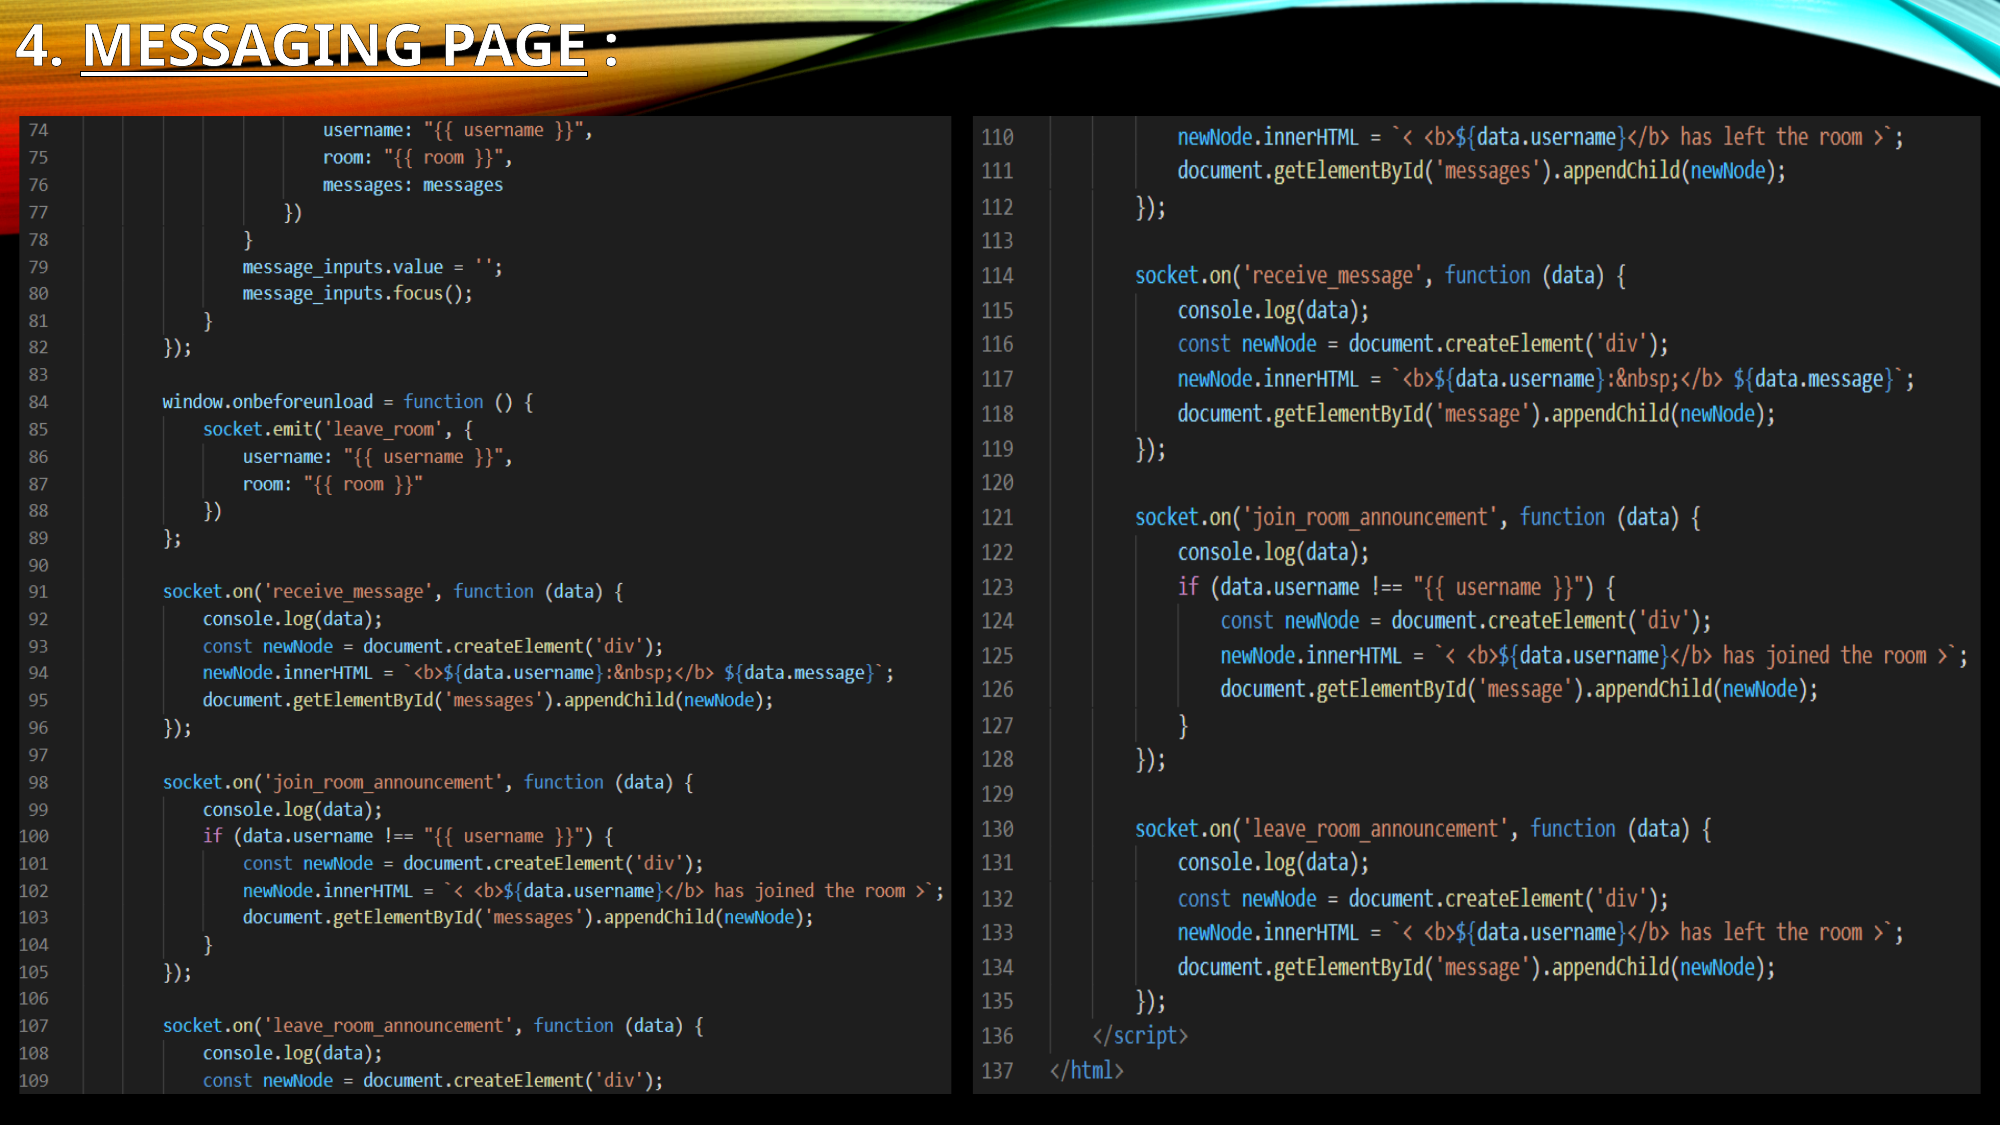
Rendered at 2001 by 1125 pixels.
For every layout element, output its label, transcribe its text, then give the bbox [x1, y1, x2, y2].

picture [0, 0, 2000, 1094]
text_box 4. MESSAGING PAGE : [0, 0, 682, 85]
